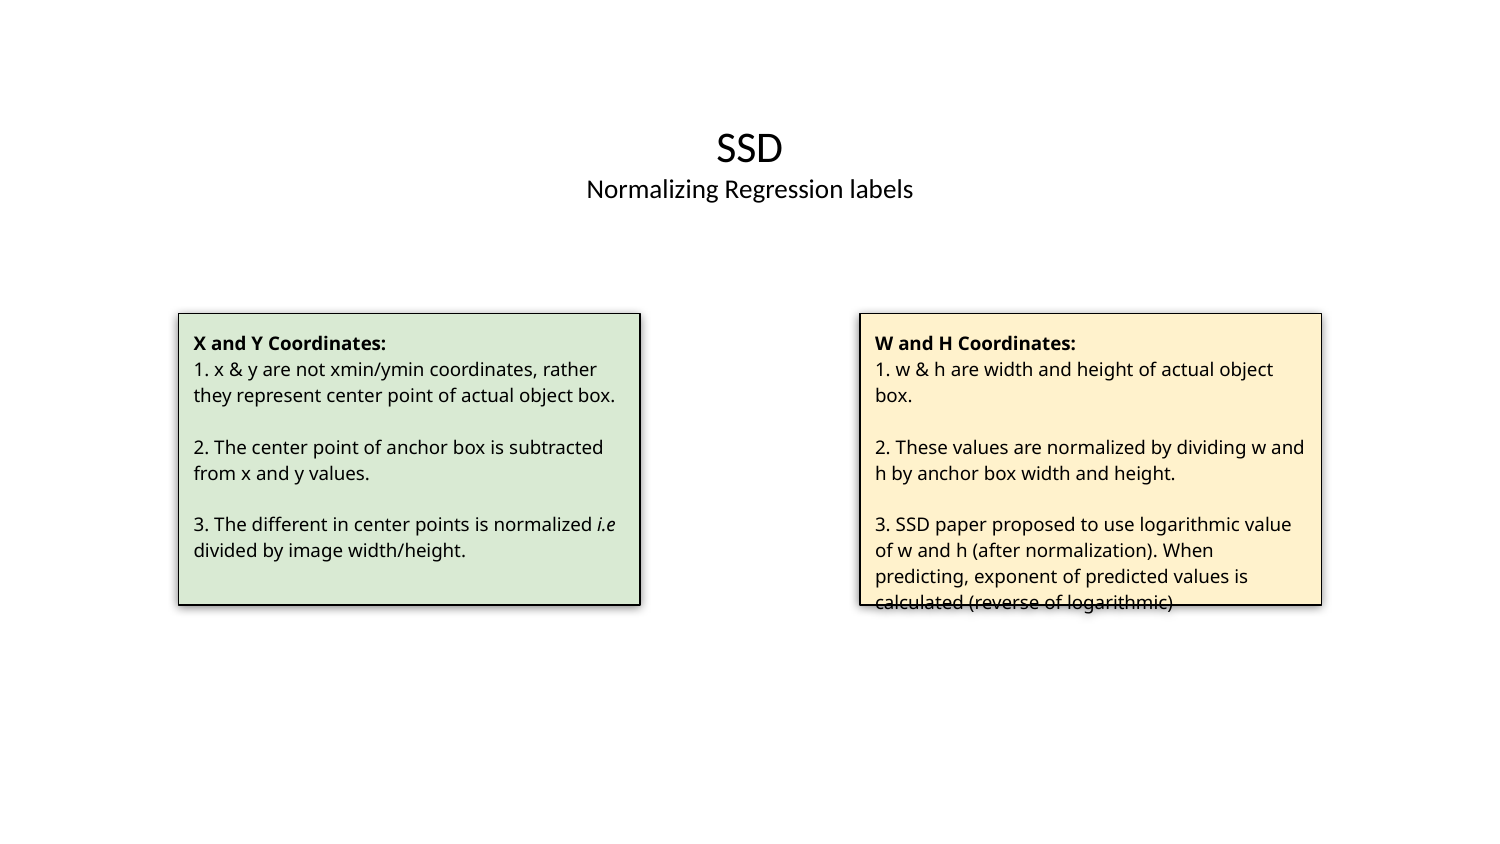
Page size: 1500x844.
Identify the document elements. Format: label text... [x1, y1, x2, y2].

text_box SSD Normalizing Regression labels [425, 103, 1075, 208]
text_box W and H Coordinates: 1. w & h are width and height of actual object box. 2. These values are normalized by dividing w and h by anchor box width and height. 3. SSD paper proposed to use logarithmic value of w and h (after normalization). When predicting, exponent of predicted values is calculated (reverse of logarithmic) [860, 313, 1322, 606]
text_box X and Y Coordinates: 1. x & y are not xmin/ymin coordinates, rather they represent center point of actual object box. 2. The center point of anchor box is subtracted from x and y values. 3. The different in center points is normalized i.e divided by image width/height. [178, 313, 640, 606]
